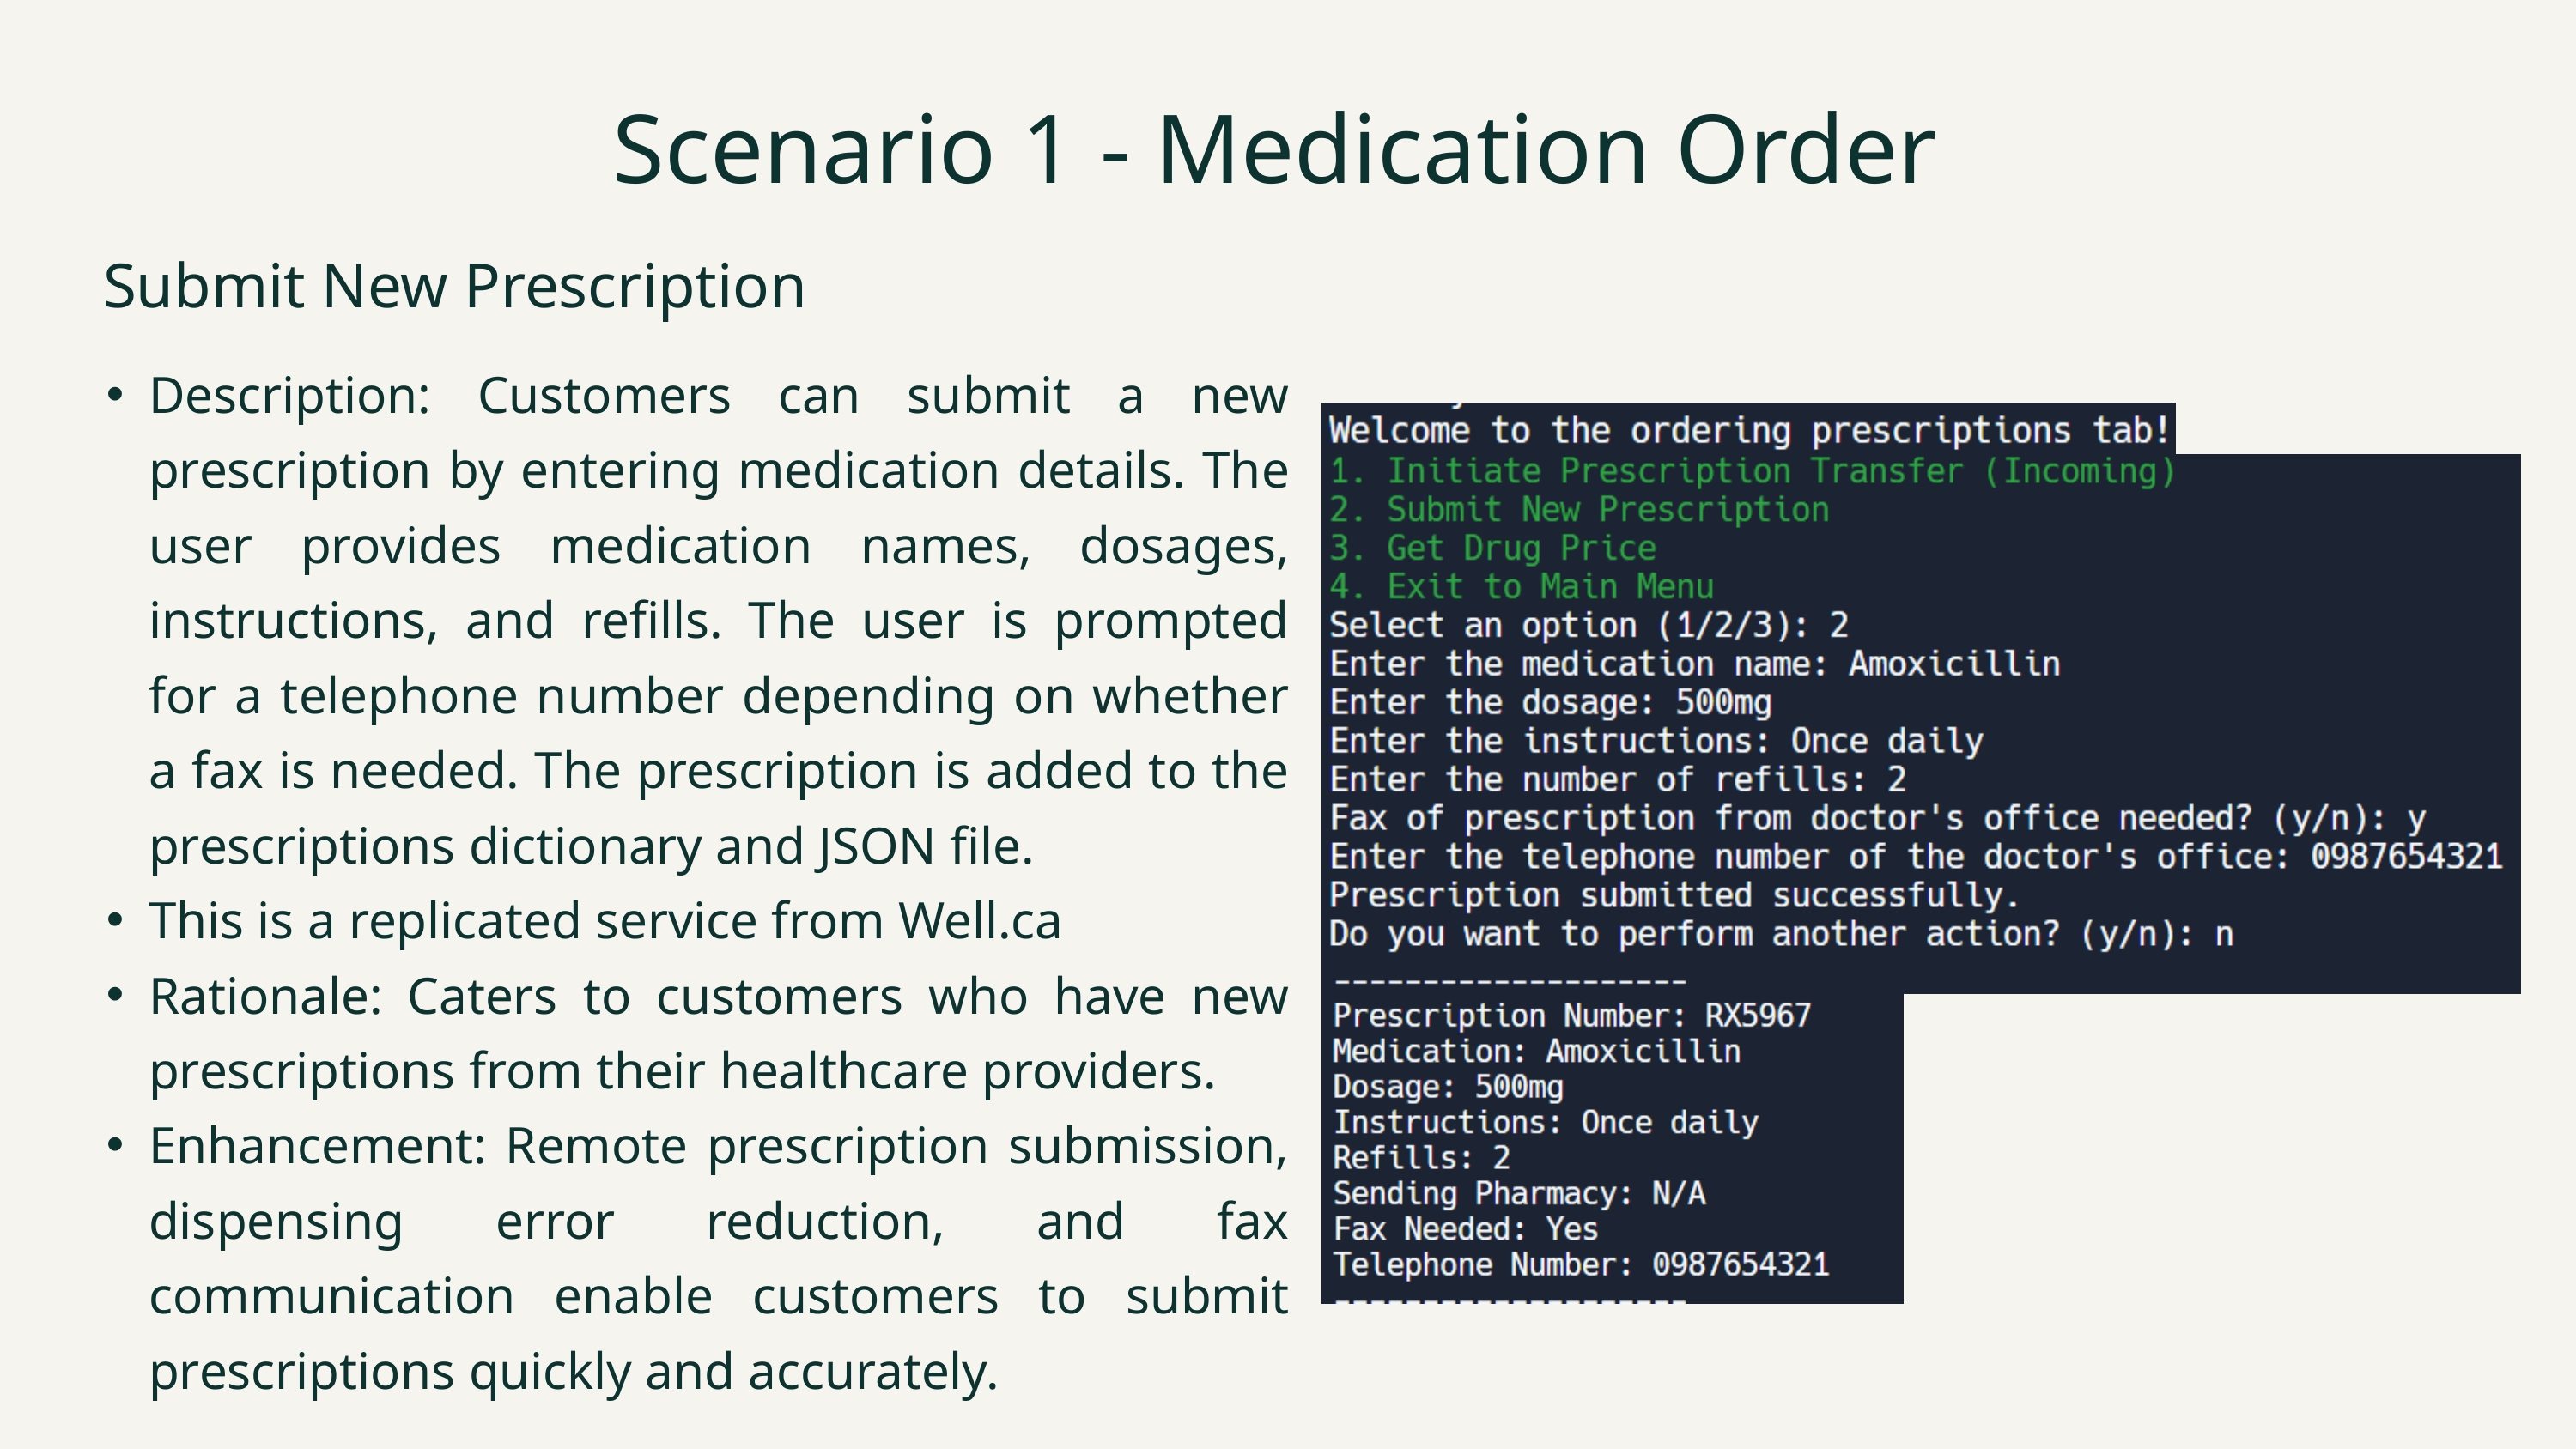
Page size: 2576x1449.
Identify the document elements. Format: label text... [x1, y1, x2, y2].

text_box Submit New Prescription [103, 234, 1378, 320]
text_box Description: Customers can submit a new prescription by entering medication details. The user provides medication names, dosages, instructions, and refills. The user is prompted for a telephone number depending on whether a fax is needed. The prescription is added to the prescriptions dictionary and JSON file. This is a replicated service from Well.ca Rationale: Caters to customers who have new prescriptions from their healthcare providers. Enhancement: Remote prescription submission, dispensing error reduction, and fax communication enable customers to submit prescriptions quickly and accurately. [ [64, 348, 1290, 1449]
text_box Scenario 1 - Medication Order [144, 88, 2432, 203]
text_box [1321, 403, 2176, 455]
text_box [1321, 979, 1904, 1304]
text_box [1321, 454, 2521, 994]
